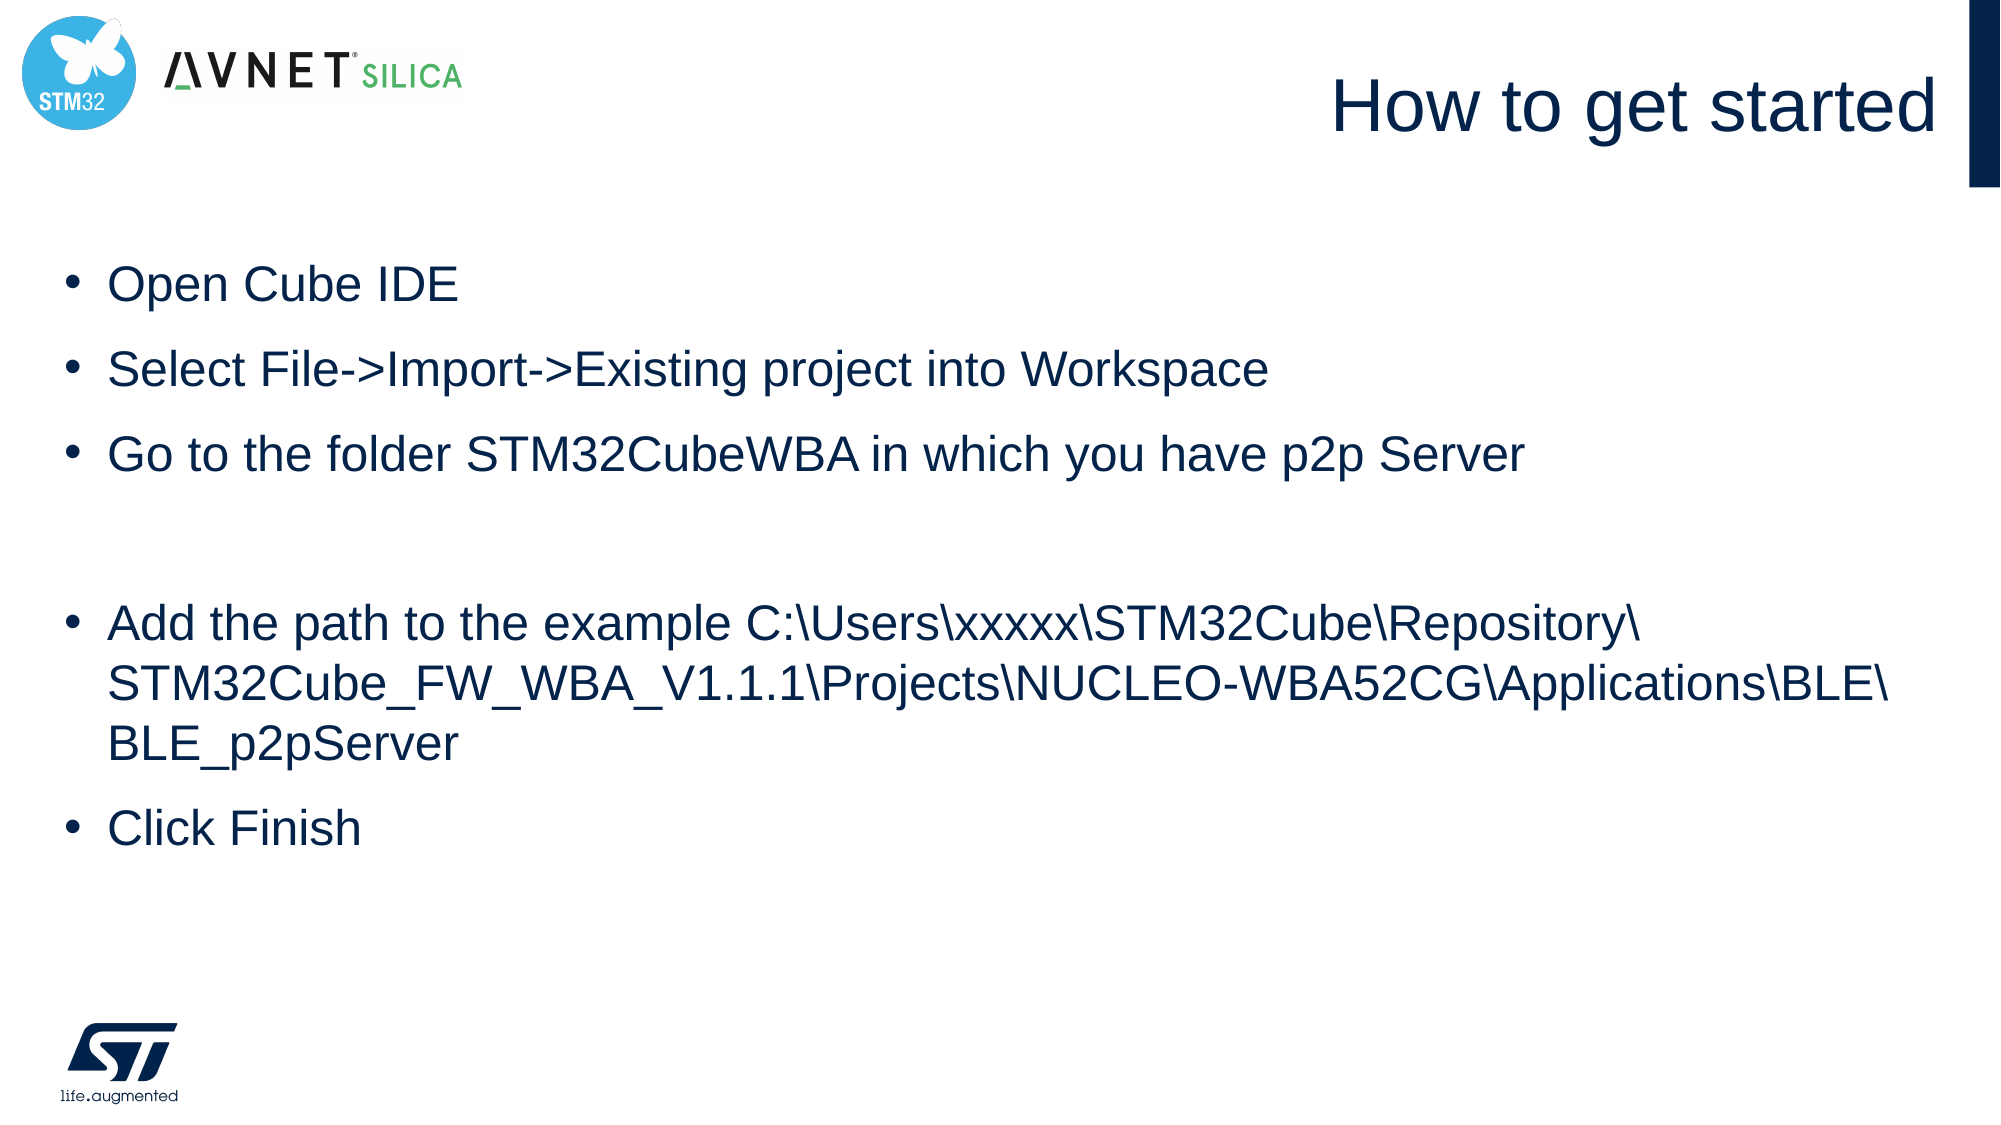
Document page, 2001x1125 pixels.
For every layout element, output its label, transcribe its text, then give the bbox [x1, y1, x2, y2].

picture [162, 44, 464, 102]
picture [22, 16, 136, 130]
picture [37, 999, 201, 1125]
list Open Cube IDE Select File->Import->Existing project into Workspace Go to the folder STM32CubeWBA in which you have p2p Server Add the path to the example C:\Users\xxxxx\STM32Cube\Repository\STM32Cube_FW_WBA_V1.1.1\Projects\NUCLEO-WBA52CG\Applications\BLE\BLE_p2pServer Click Finish [49, 243, 1951, 1000]
title How to get started [49, 0, 1954, 215]
